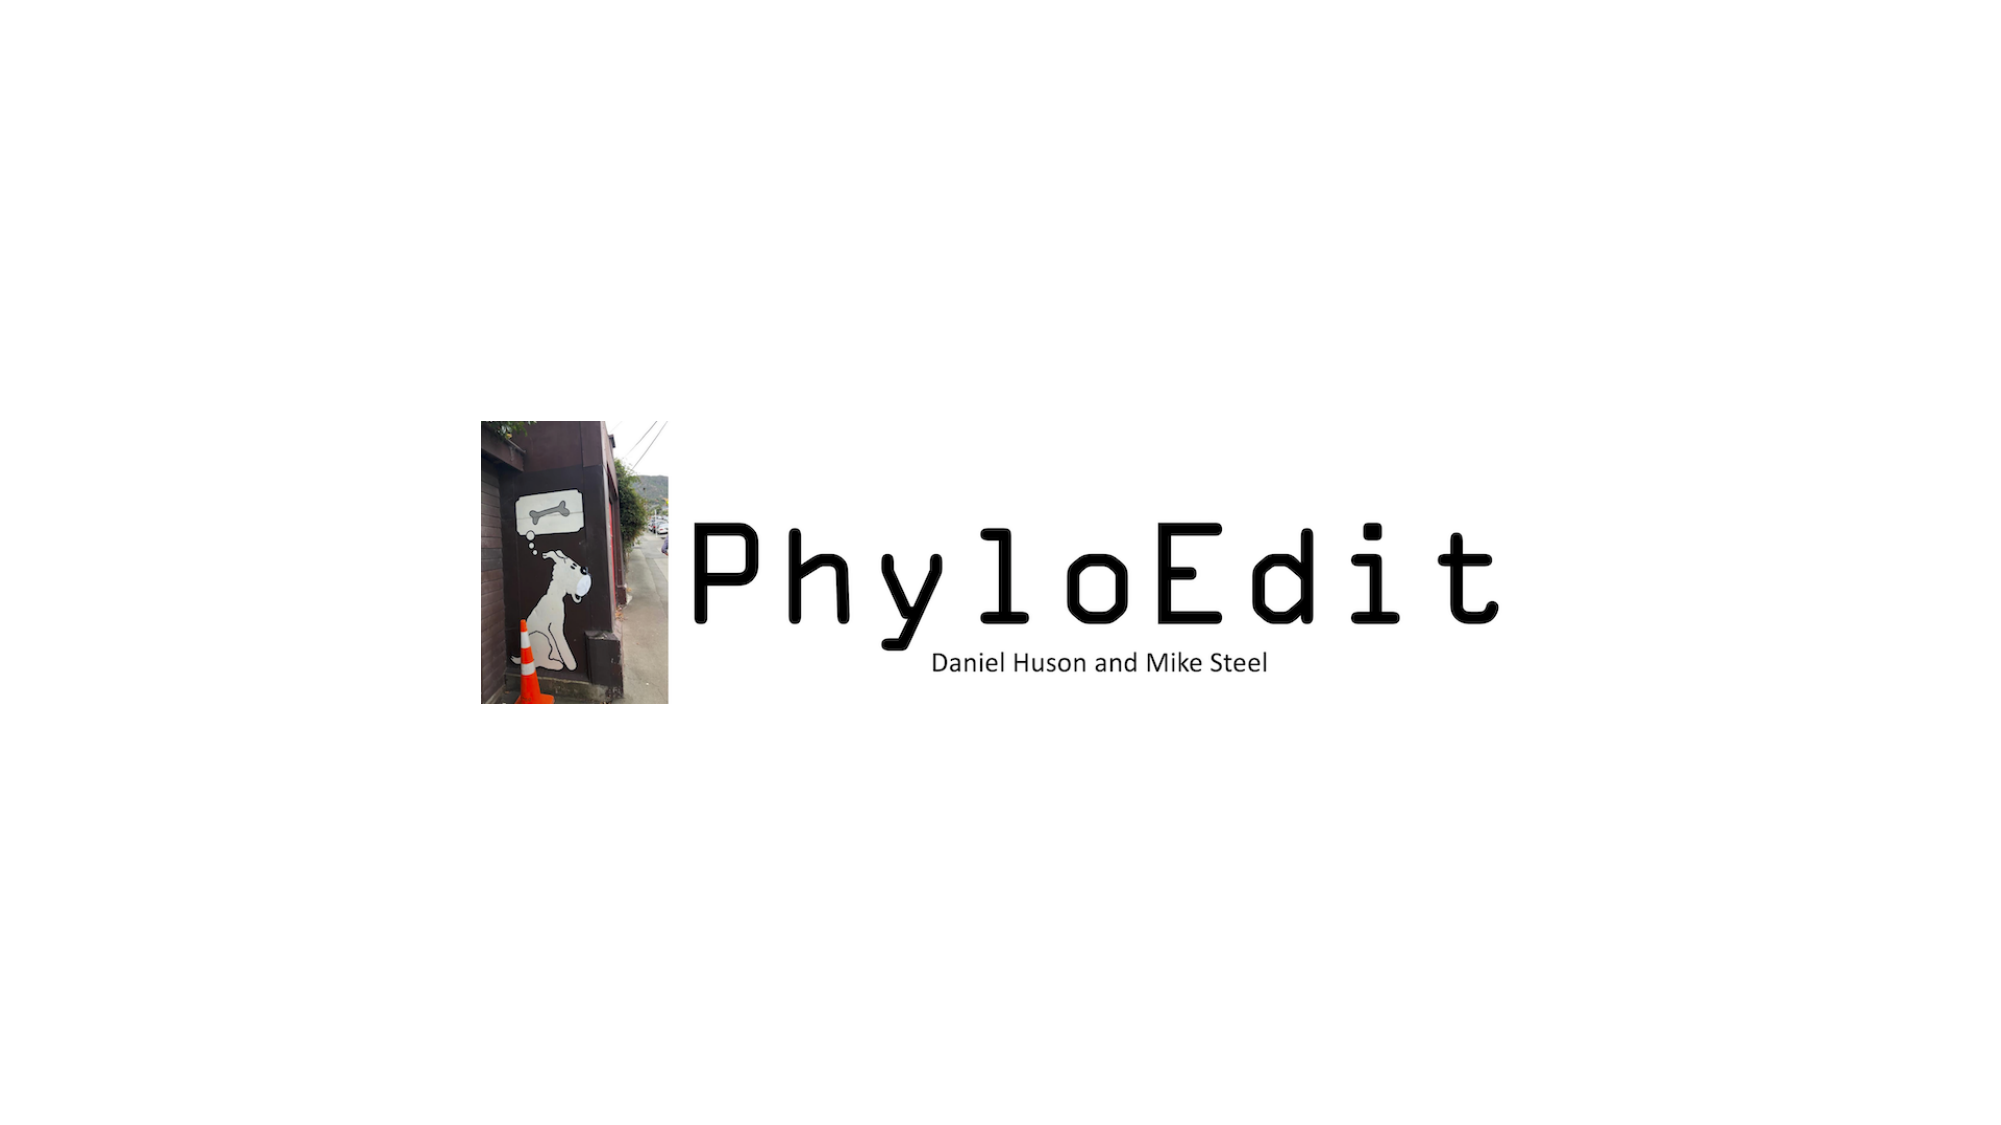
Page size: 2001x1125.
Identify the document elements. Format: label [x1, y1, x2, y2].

picture [481, 421, 1519, 704]
